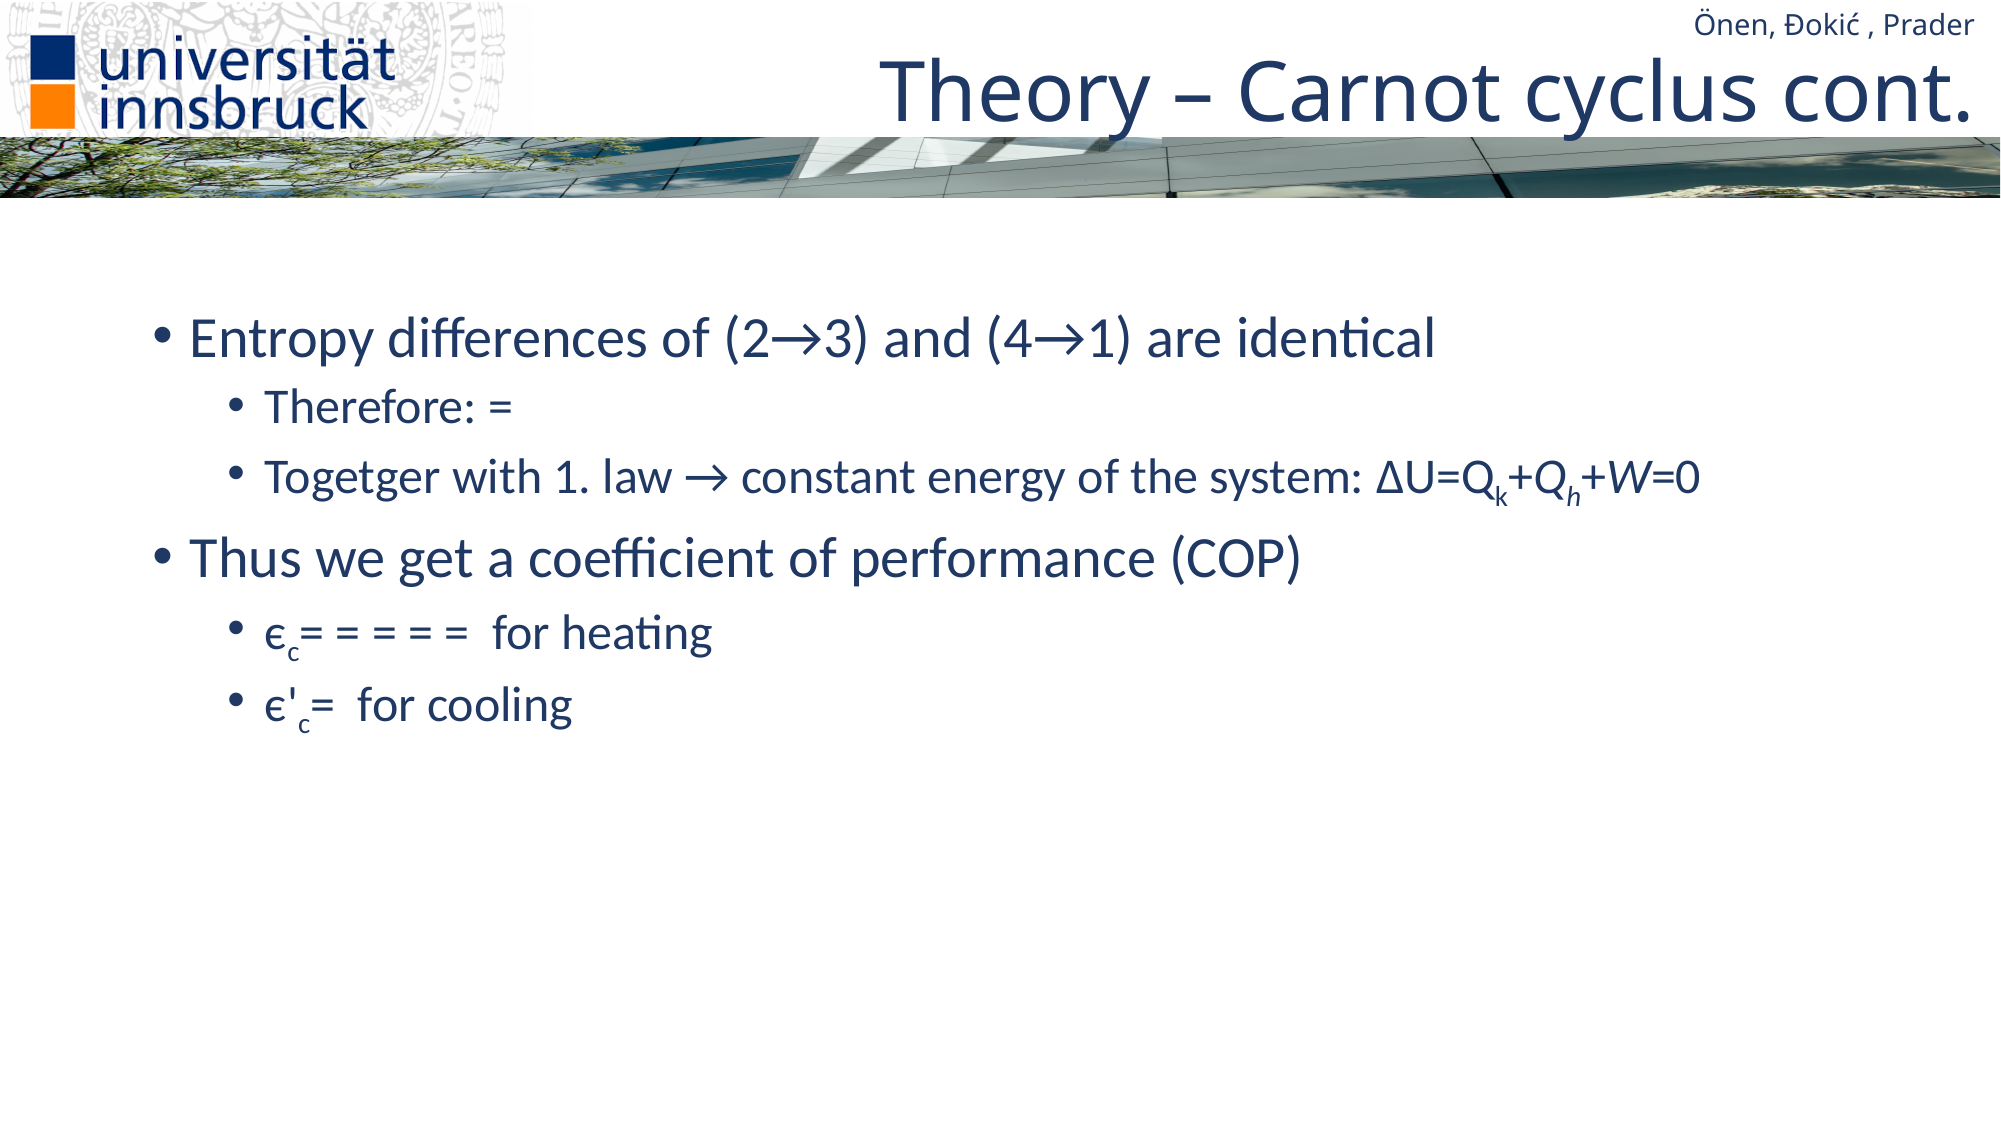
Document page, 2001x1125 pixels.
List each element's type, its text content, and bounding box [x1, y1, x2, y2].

title Theory – Carnot cyclus cont. [632, 40, 1990, 150]
picture [0, 24, 2001, 198]
